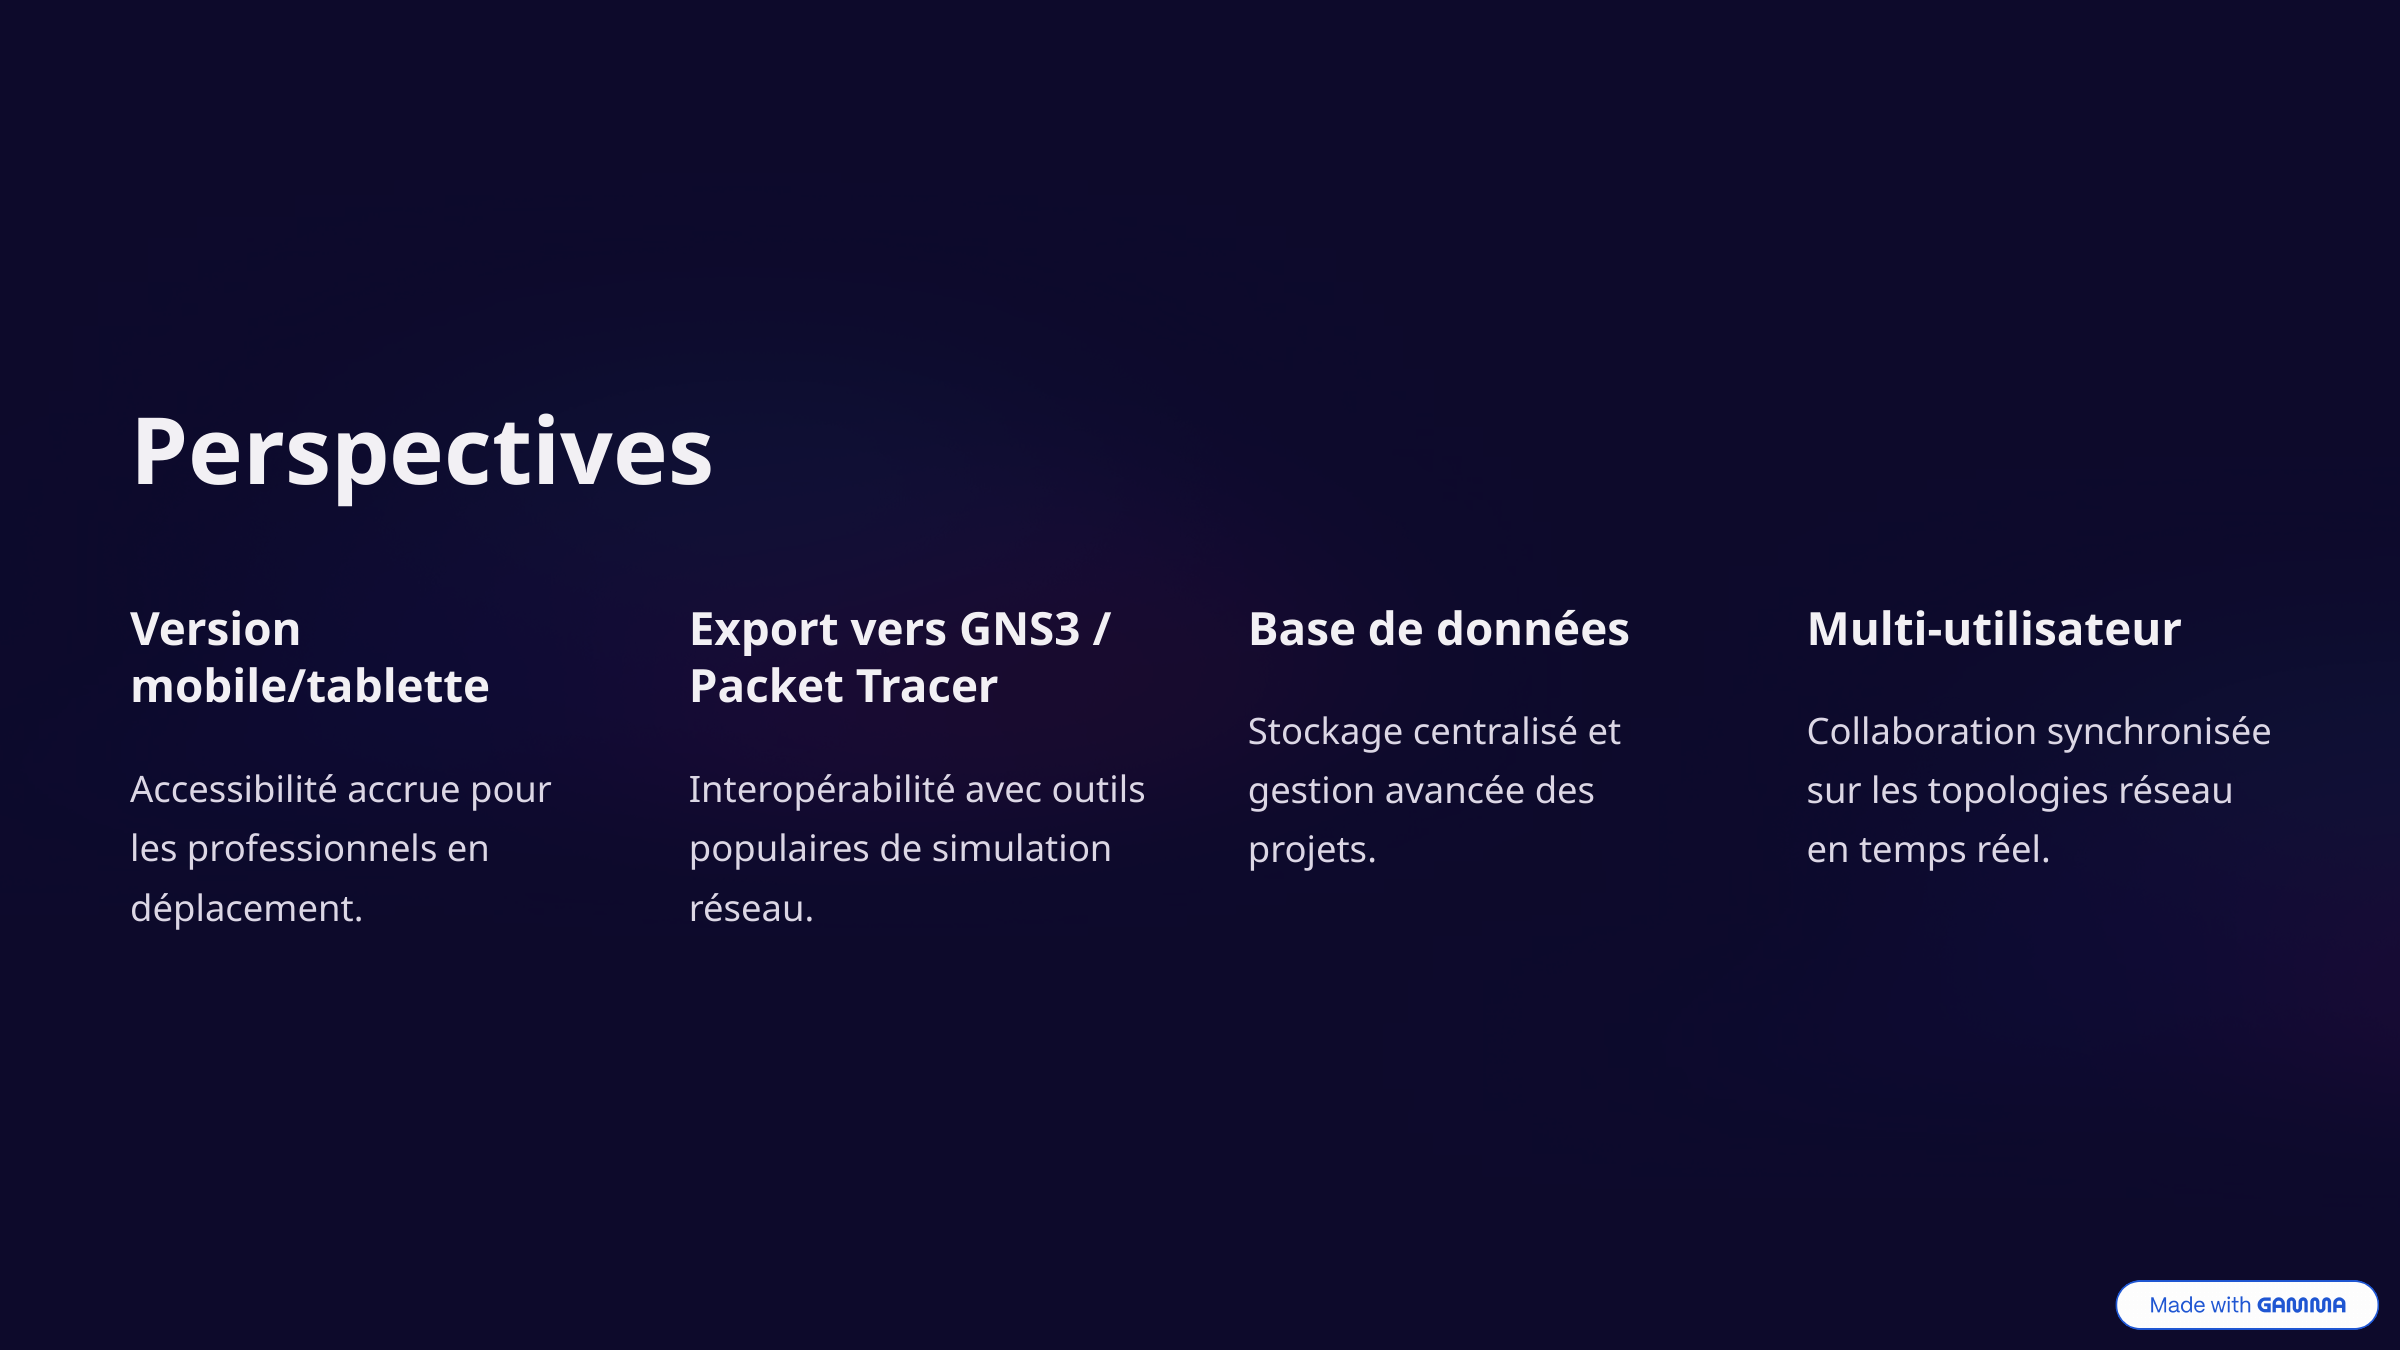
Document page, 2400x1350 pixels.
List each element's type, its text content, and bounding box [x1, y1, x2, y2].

picture [2106, 1271, 2389, 1339]
text_box Collaboration synchronisée sur les topologies réseau en temps réel. [1806, 692, 2274, 871]
text_box Perspectives [130, 387, 1061, 504]
text_box Export vers GNS3 / Packet Tracer [688, 596, 1156, 714]
text_box Version mobile/tablette [130, 596, 597, 714]
text_box Multi-utilisateur [1806, 596, 2272, 655]
text_box Base de données [1247, 596, 1713, 655]
text_box Accessibilité accrue pour les professionnels en déplacement. [130, 750, 597, 929]
text_box Stockage centralisé et gestion avancée des projets. [1247, 692, 1715, 812]
text_box Interopérabilité avec outils populaires de simulation réseau. [688, 750, 1156, 929]
